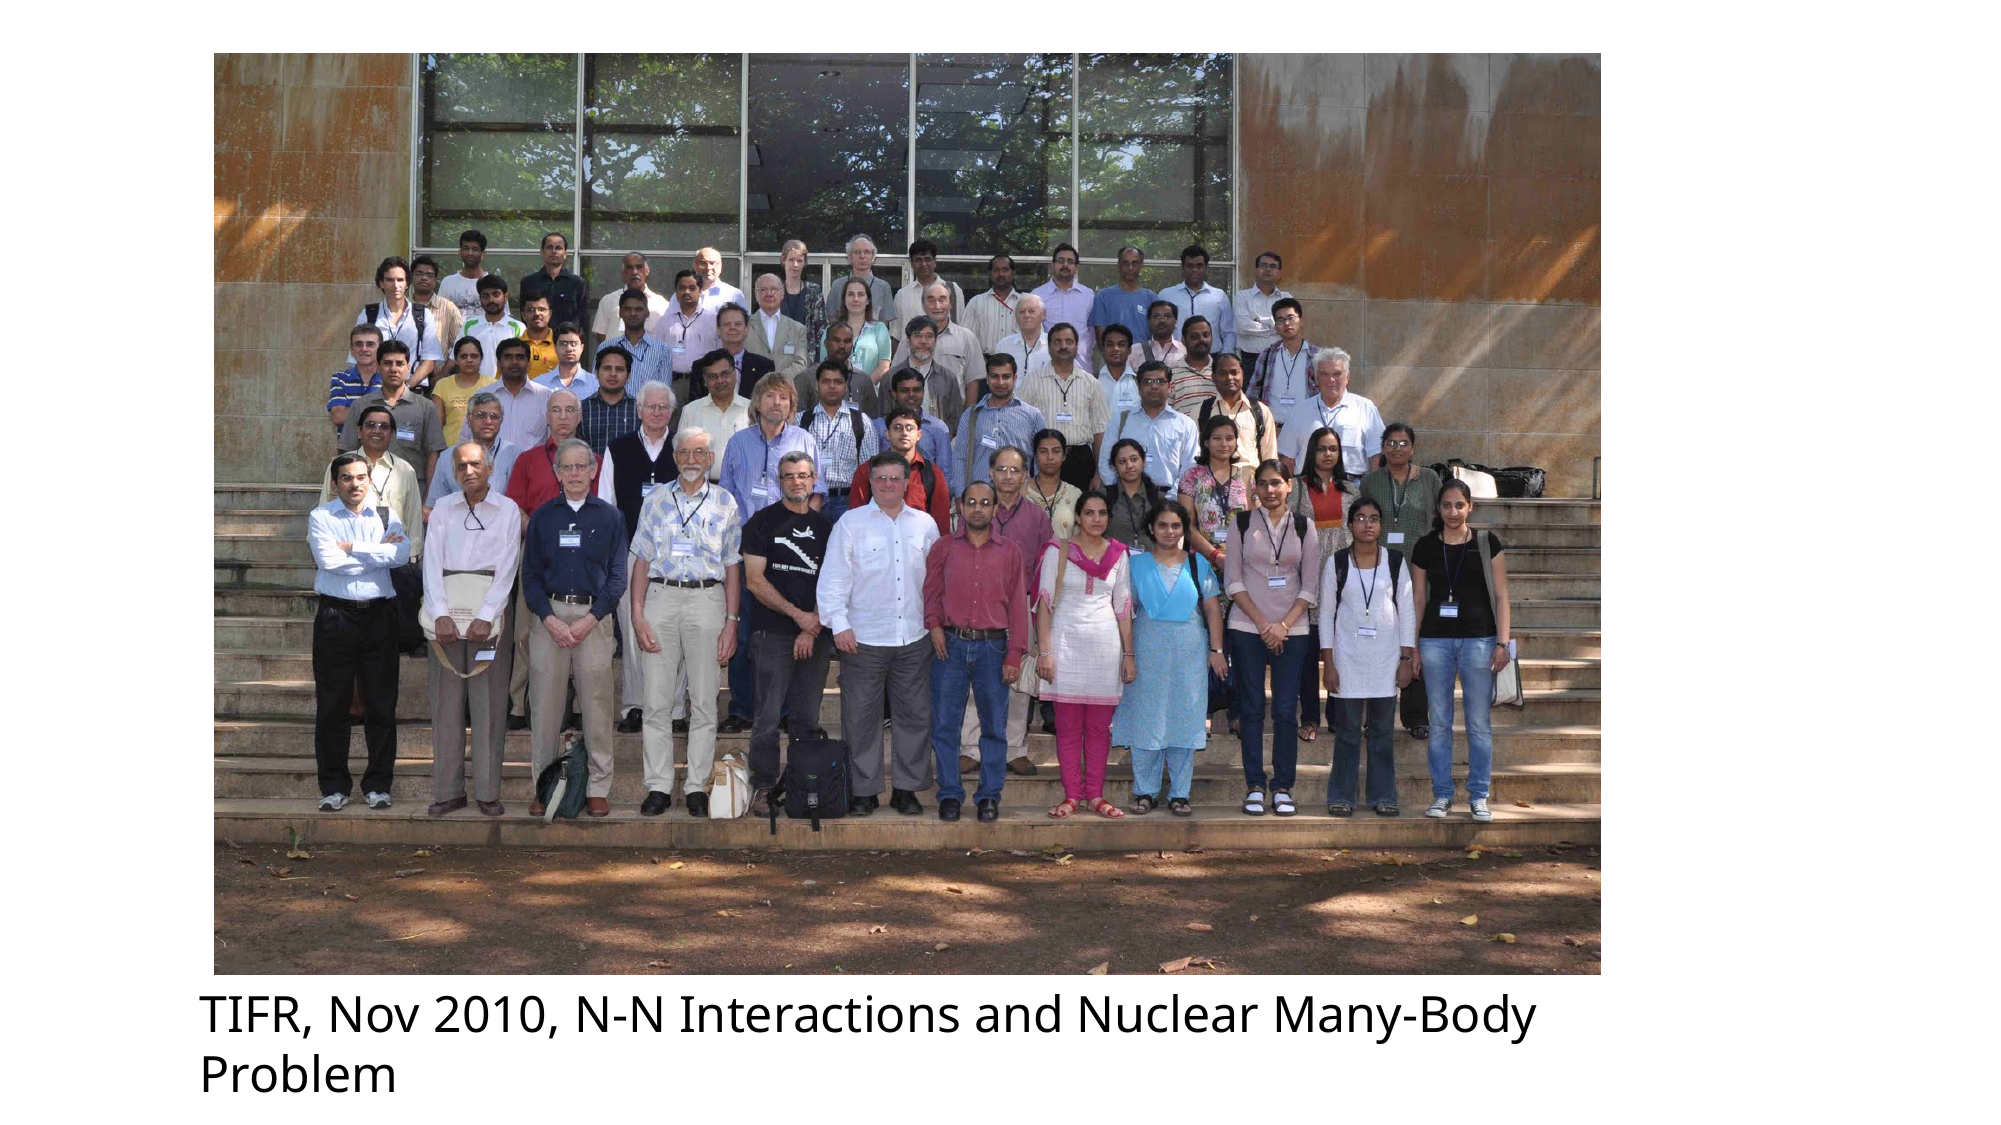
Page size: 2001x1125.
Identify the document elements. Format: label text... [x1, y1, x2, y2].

picture [213, 53, 1602, 976]
text_box TIFR, Nov 2010, N-N Interactions and Nuclear Many-Body Problem [184, 974, 1679, 1110]
